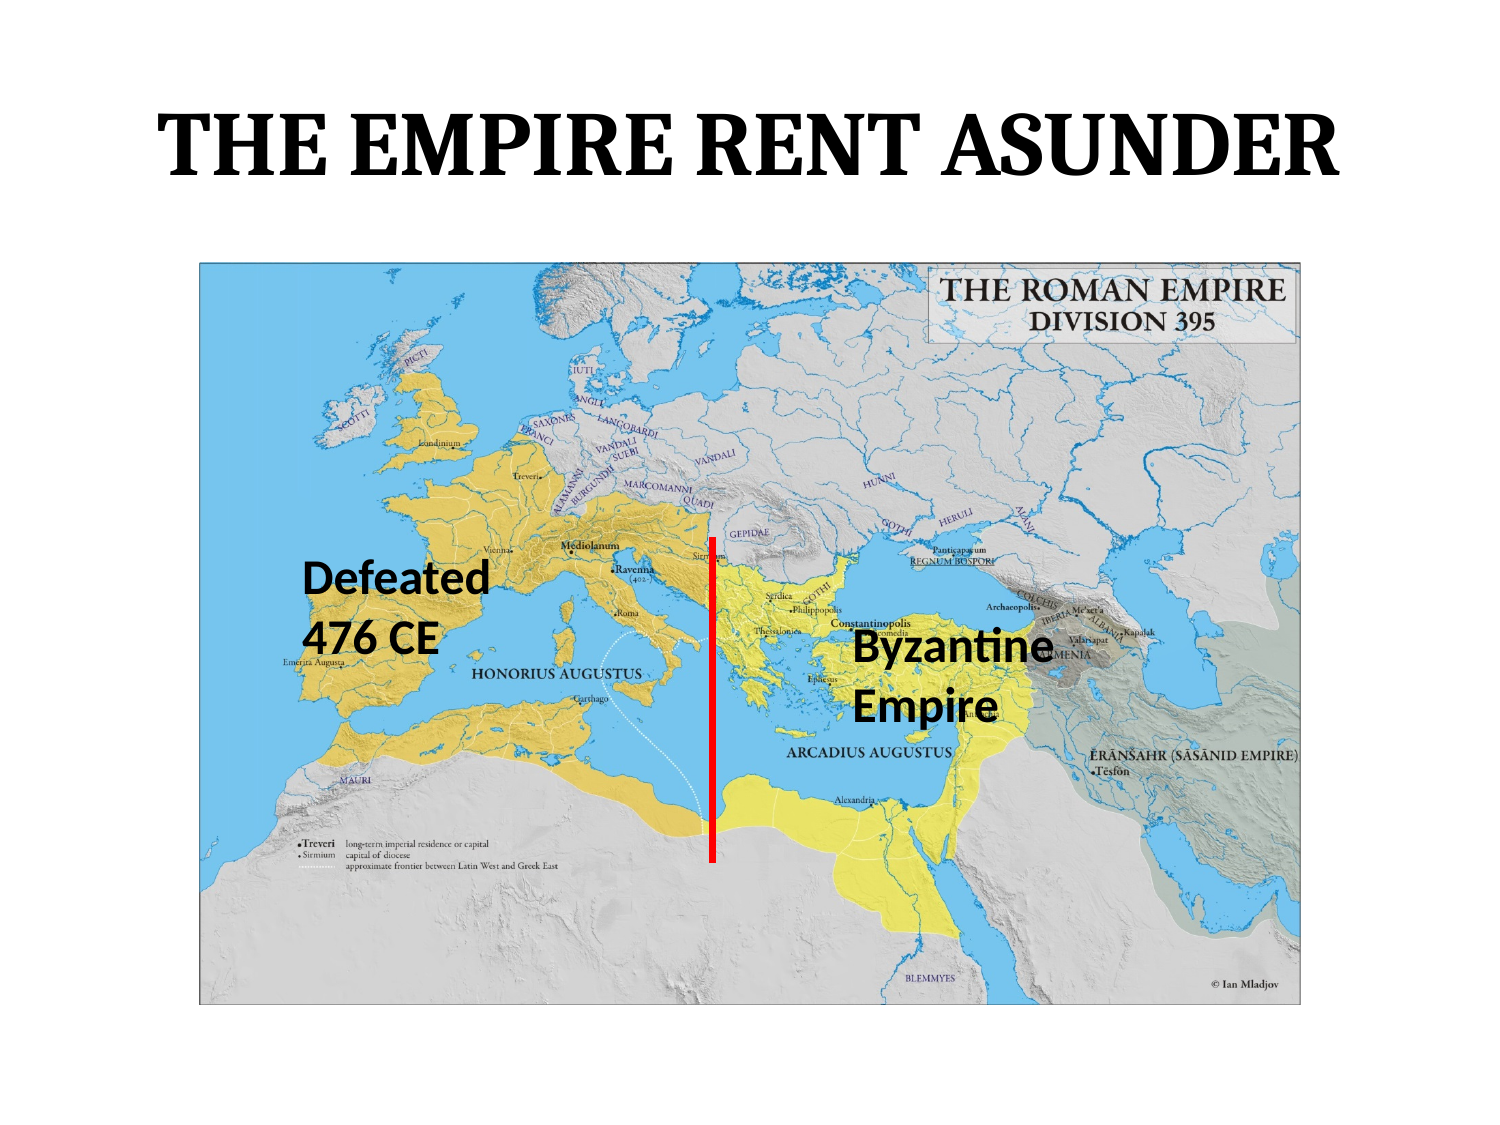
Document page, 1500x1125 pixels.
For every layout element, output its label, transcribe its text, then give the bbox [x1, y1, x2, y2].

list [198, 262, 1301, 1006]
title The Empire Rent Asunder [75, 45, 1425, 233]
